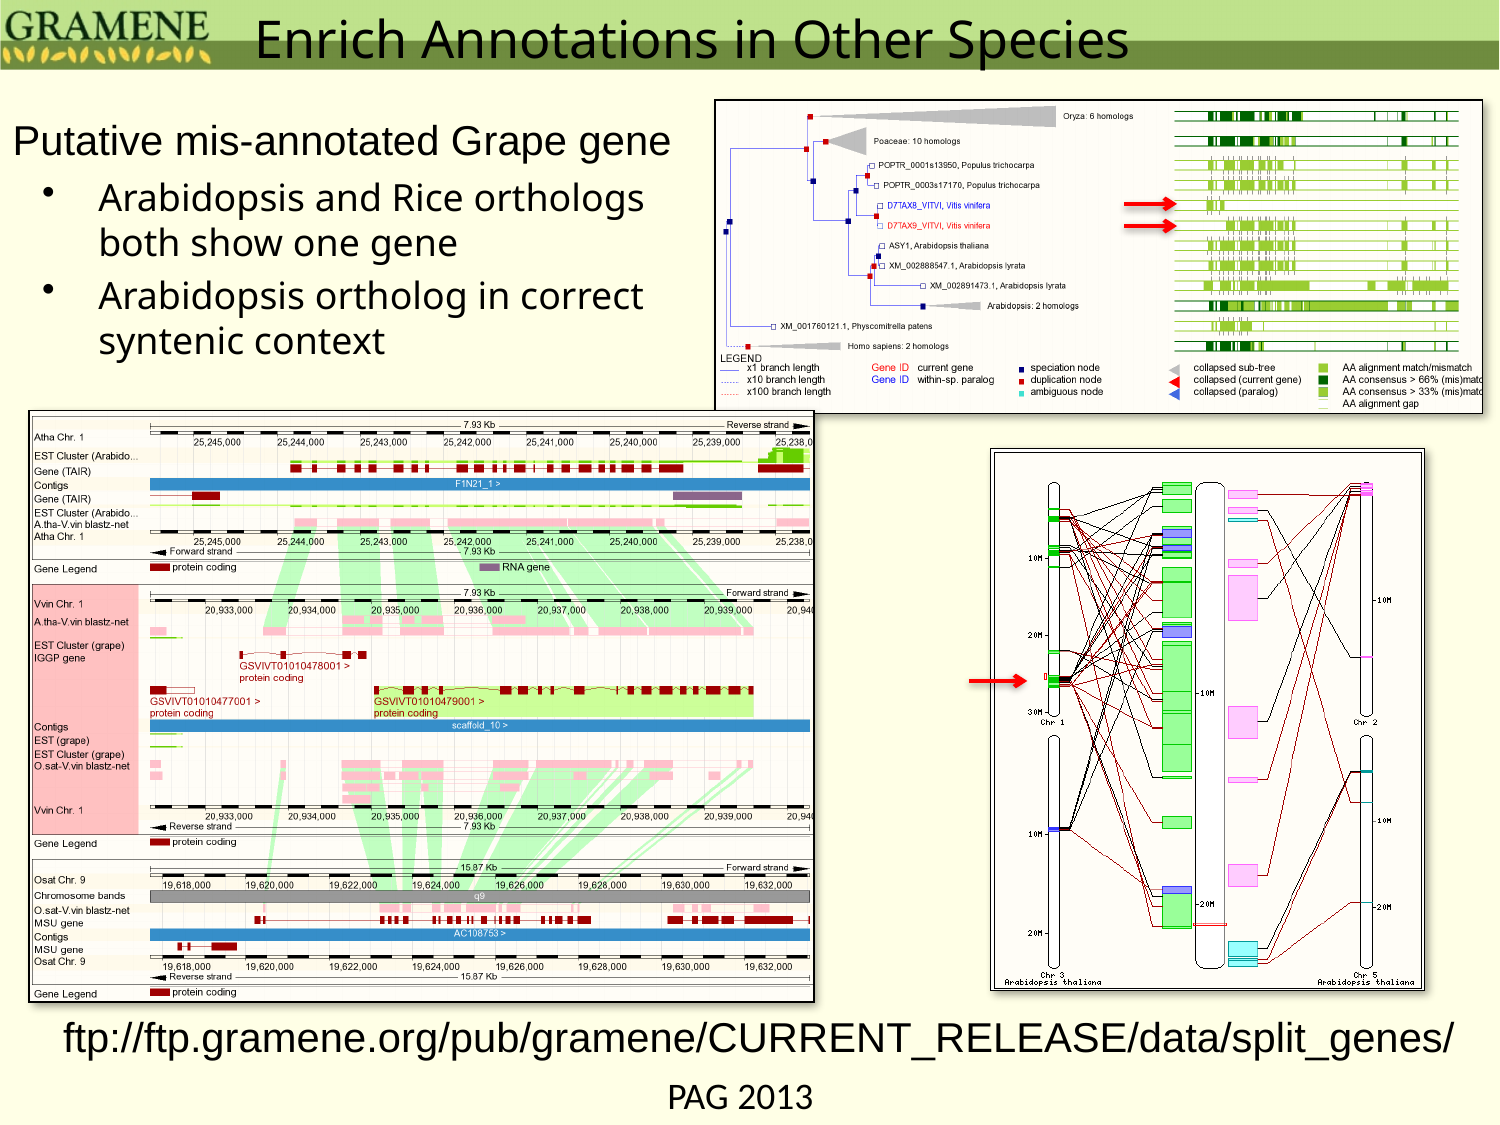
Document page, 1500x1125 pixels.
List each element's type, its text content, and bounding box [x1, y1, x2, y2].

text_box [715, 100, 1482, 414]
picture [0, 0, 241, 70]
list Arabidopsis and Rice orthologs both show one gene Arabidopsis ortholog in correct syntenic context [27, 166, 708, 409]
text_box Enrich Annotations in Other Species [241, 0, 1145, 76]
text_box ftp://ftp.gramene.org/pub/gramene/CURRENT_RELEASE/data/split_genes/ [48, 1003, 1471, 1069]
text_box Putative mis-annotated Grape gene [0, 106, 687, 171]
picture [1145, 0, 1500, 70]
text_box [968, 448, 1426, 991]
picture [29, 411, 814, 1002]
